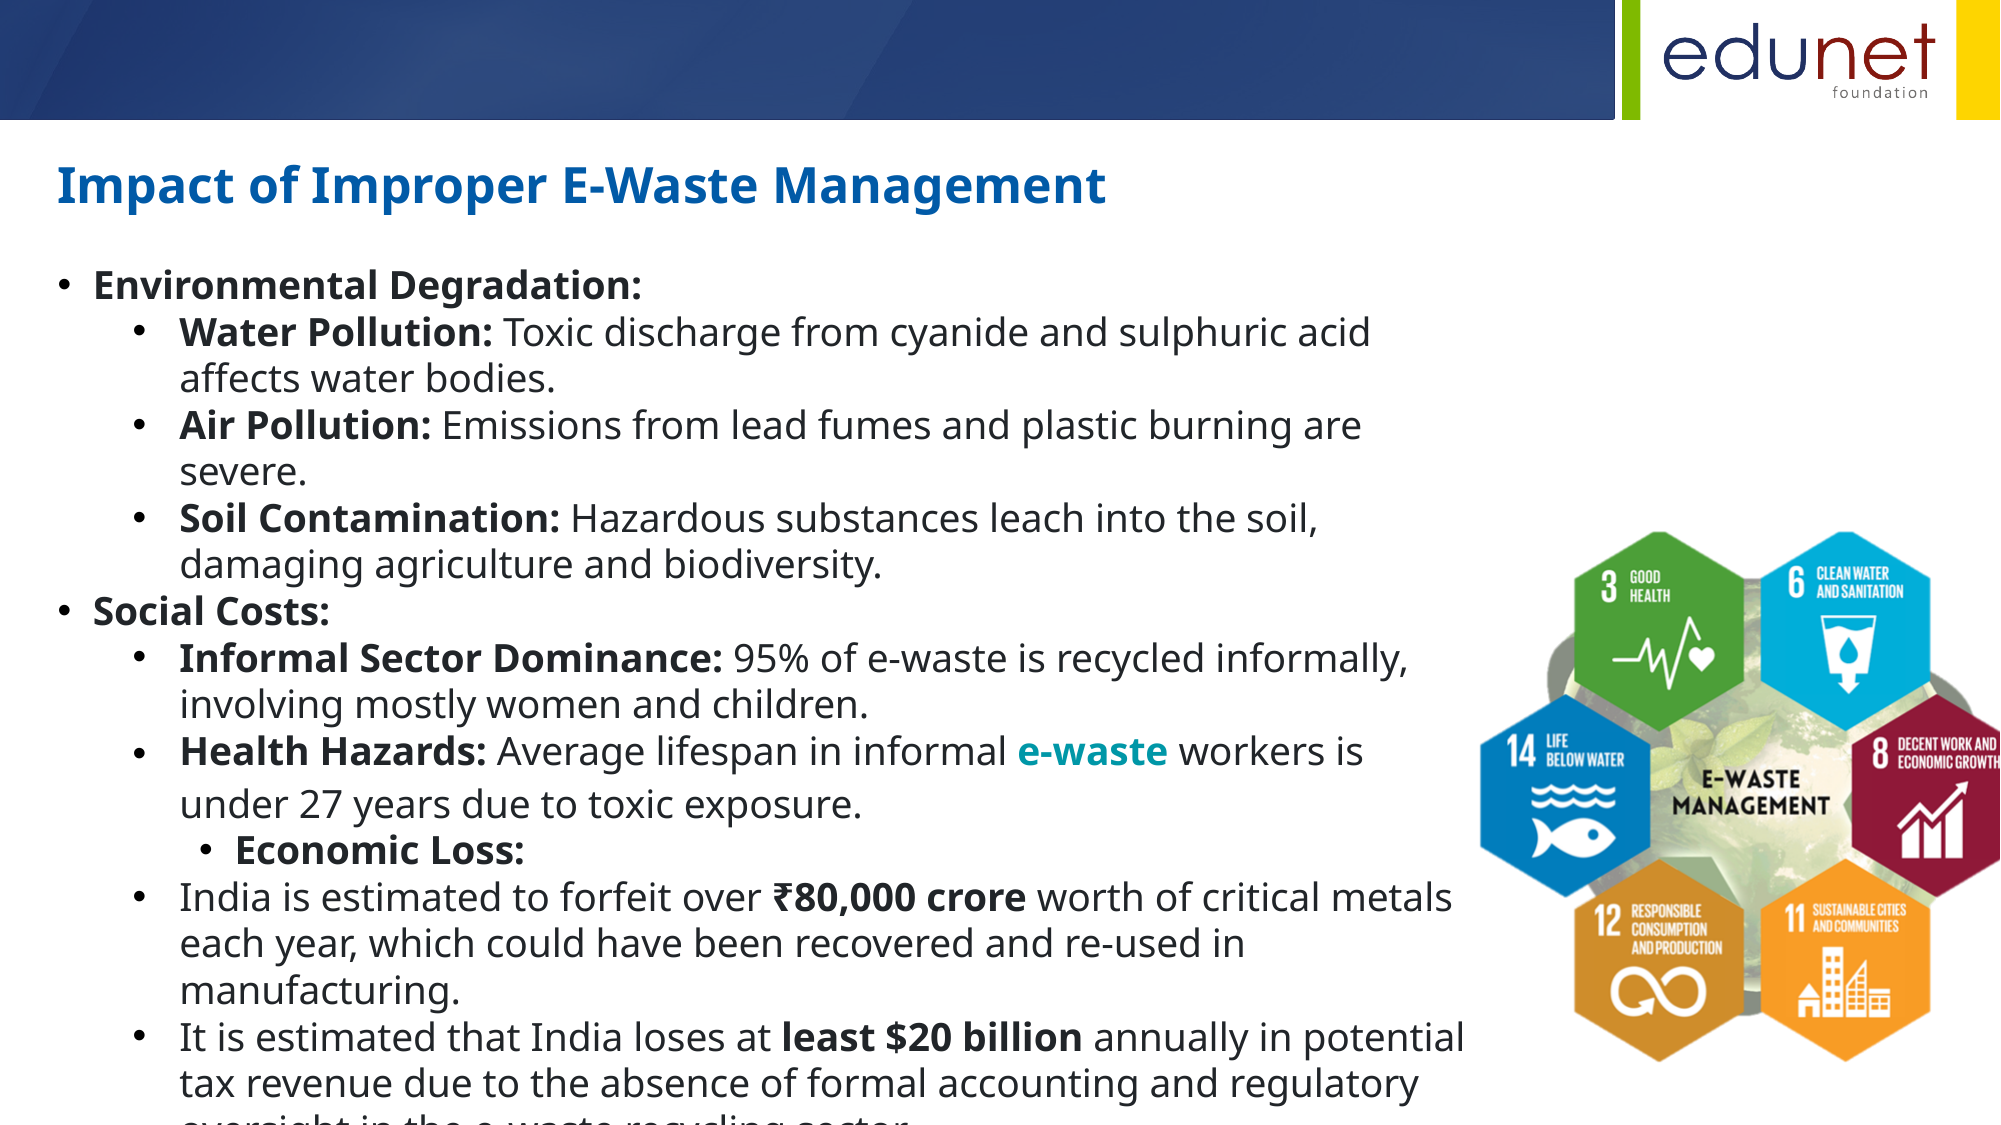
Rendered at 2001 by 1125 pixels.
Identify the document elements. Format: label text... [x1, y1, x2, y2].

picture [1394, 519, 2000, 1071]
picture [1652, 12, 1948, 108]
text_box Impact of Improper E-Waste Management Environmental Degradation: Water Pollution: Toxic discharge from cyanide and sulphuric acid affects water bodies. Air Pollution: Emissions from lead fumes and plastic burning are severe. Soil Contamination: Hazardous substances leach into the soil, damaging agriculture and biodiversity. Social Costs: Informal Sector Dominance: 95% of e-waste is recycled informally, involving mostly women and children. Health Hazards: Average lifespan in informal e-waste workers is under 27 years due to toxic exposure. Economic Loss: India is estimated to forfeit over ₹80,000 crore worth of critical metals each year, which could have been recovered and re-used in manufacturing. It is estimated that India loses at least $20 billion annually in potential tax revenue due to the absence of formal accounting and regulatory oversight in the e-waste recycling sector. [42, 146, 1496, 1125]
